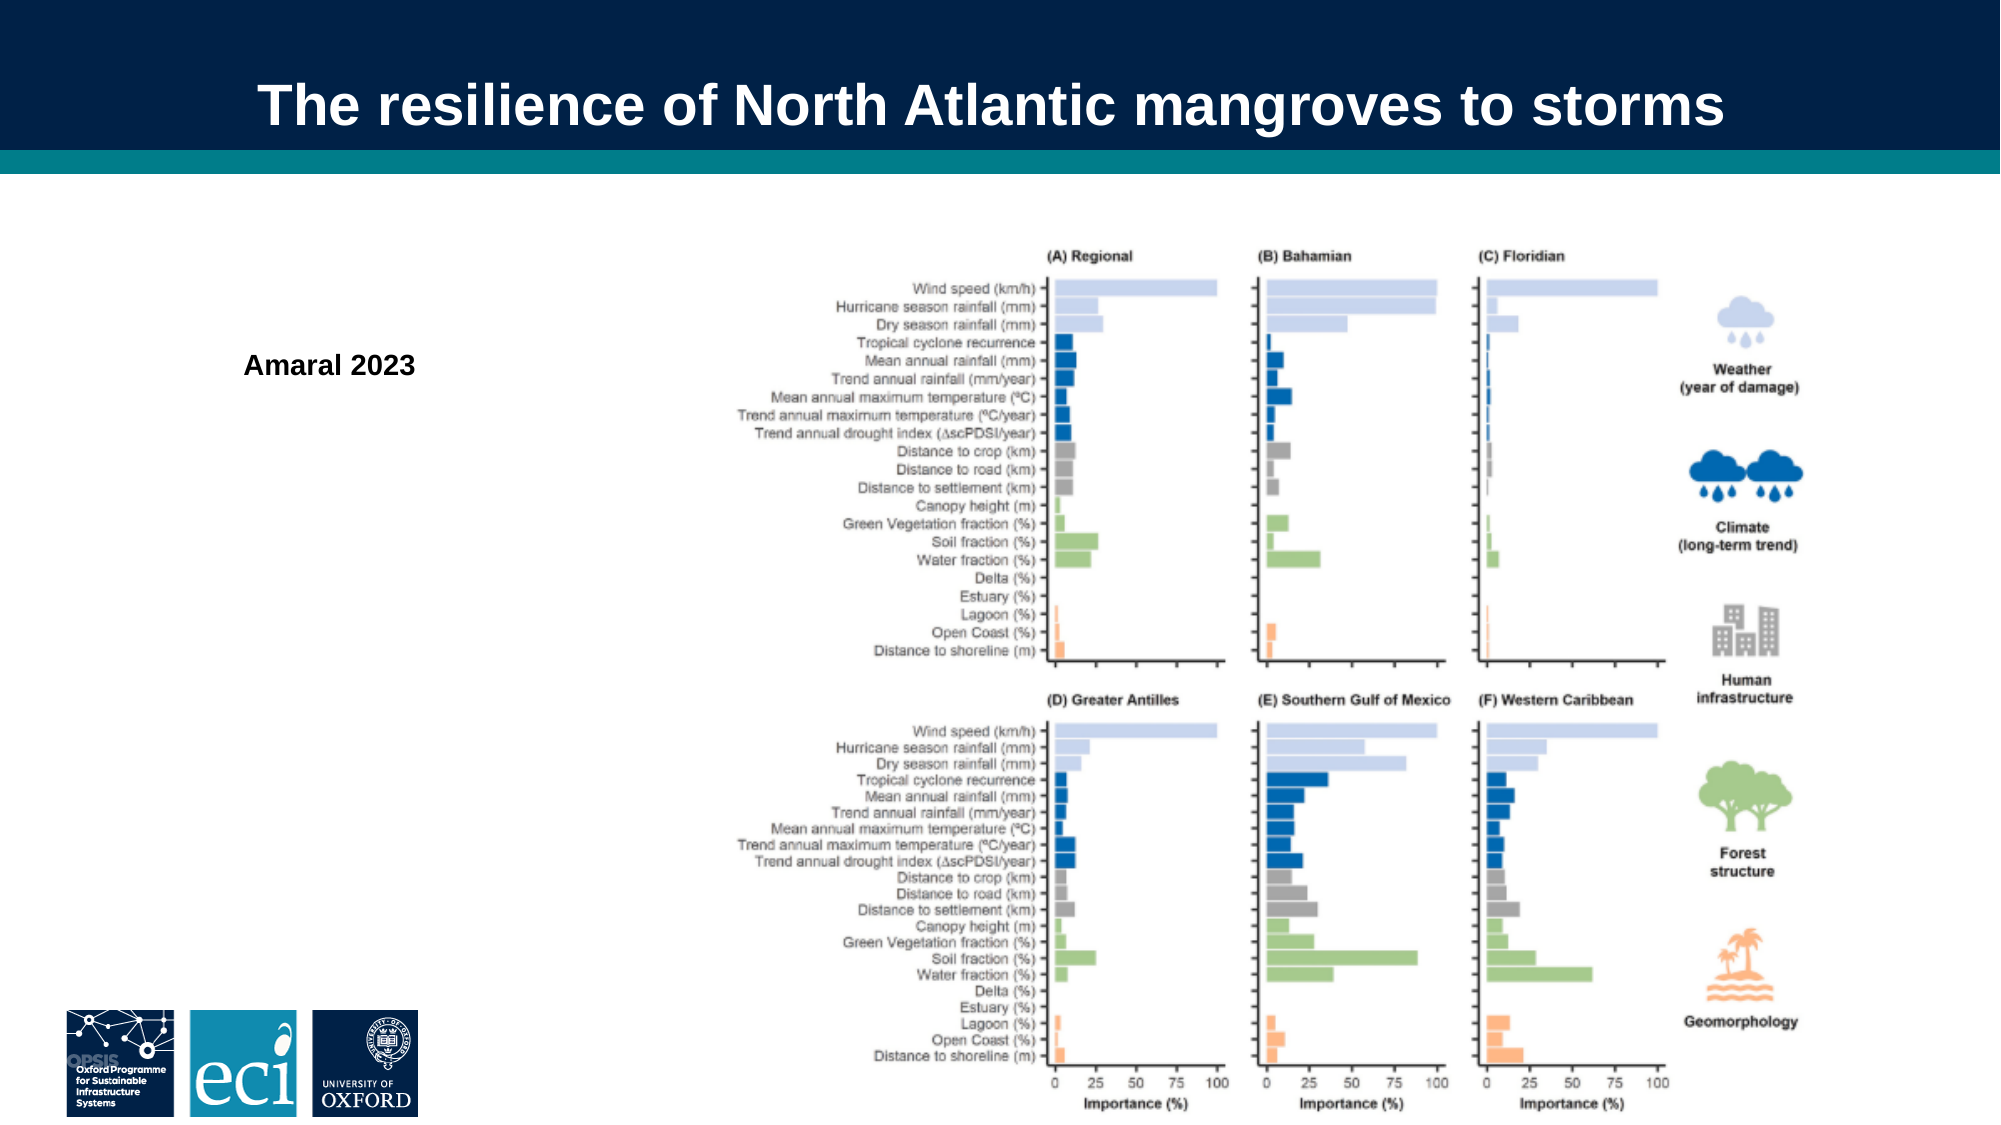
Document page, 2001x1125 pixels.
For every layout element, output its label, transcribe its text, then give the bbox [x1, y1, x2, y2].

picture [66, 1009, 418, 1117]
picture [684, 217, 1826, 1125]
text_box Amaral 2023 [228, 338, 679, 389]
text_box The resilience of North Atlantic mangroves to storms [0, 60, 2000, 145]
